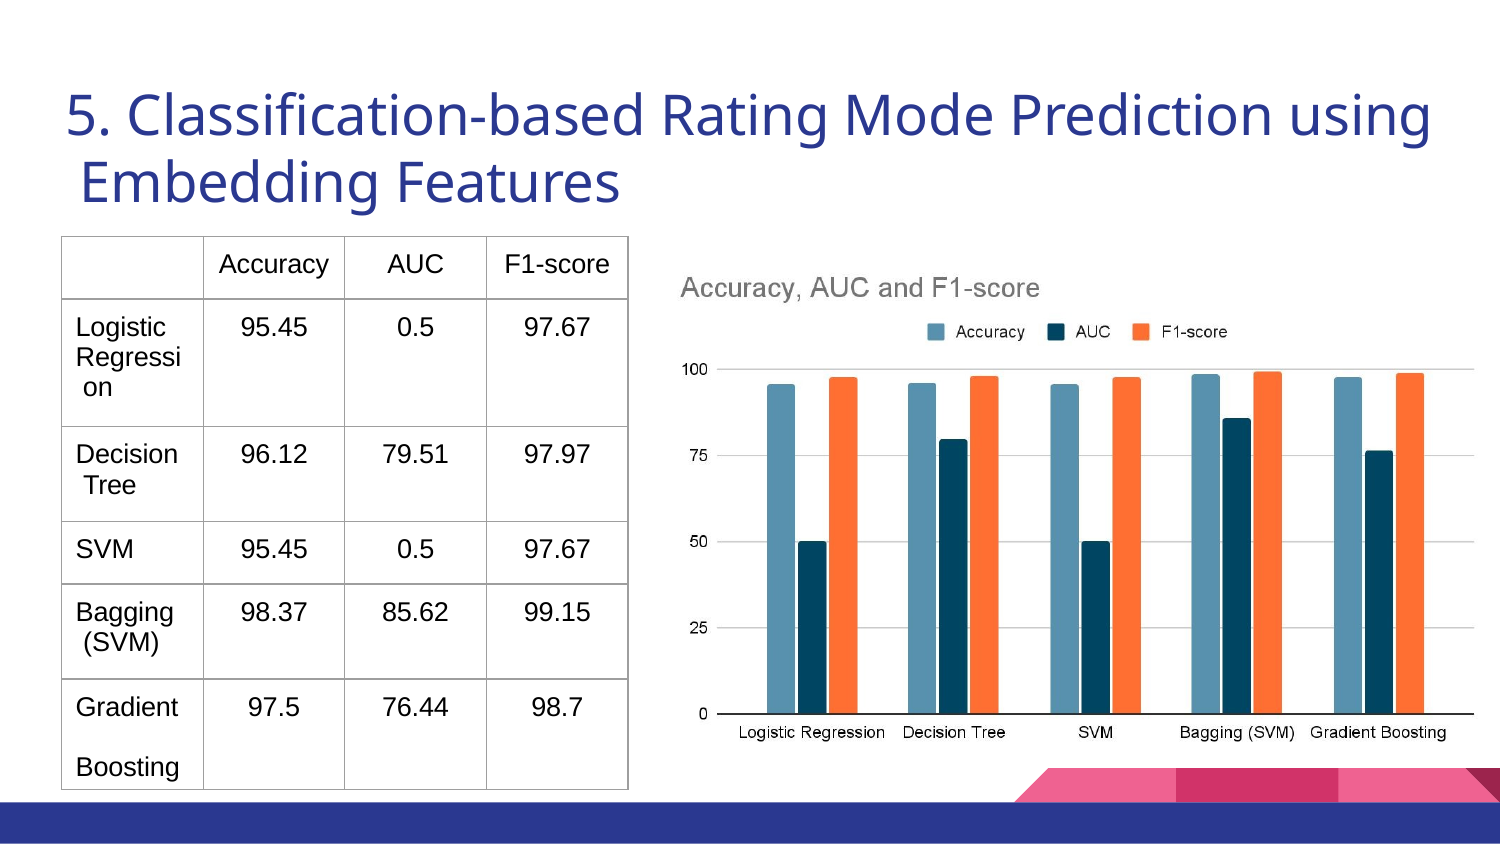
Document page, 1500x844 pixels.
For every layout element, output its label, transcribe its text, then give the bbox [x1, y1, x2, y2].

table_cell 97.5 [204, 680, 344, 789]
table_cell 95.45 [204, 522, 344, 583]
text_box [654, 244, 1500, 768]
table_cell 85.62 [345, 585, 486, 678]
table_cell 97.97 [487, 427, 627, 521]
table_cell Gradient Boosting [62, 680, 203, 789]
table_cell 97.67 [487, 522, 627, 583]
table_cell Logistic Regressi on [62, 300, 203, 426]
table_cell 79.51 [345, 427, 486, 521]
table_cell 98.7 [487, 680, 627, 789]
table_cell 98.37 [204, 585, 344, 678]
table_header AUC [345, 237, 486, 298]
title 5. Classiﬁcation-based Rating Mode Prediction using Embedding Features [63, 77, 1437, 220]
table_cell 97.67 [487, 300, 627, 426]
table_cell Decision Tree [62, 427, 203, 521]
table_cell 99.15 [487, 585, 627, 678]
table_cell 0.5 [345, 300, 486, 426]
table_header Accuracy [204, 237, 344, 298]
table_cell Bagging (SVM) [62, 585, 203, 678]
table_cell 96.12 [204, 427, 344, 521]
table_header F1-score [487, 237, 627, 298]
table_cell SVM [62, 522, 203, 583]
table_cell 95.45 [204, 300, 344, 426]
table_cell 0.5 [345, 522, 486, 583]
table_header [62, 237, 203, 298]
table_cell 76.44 [345, 680, 486, 789]
